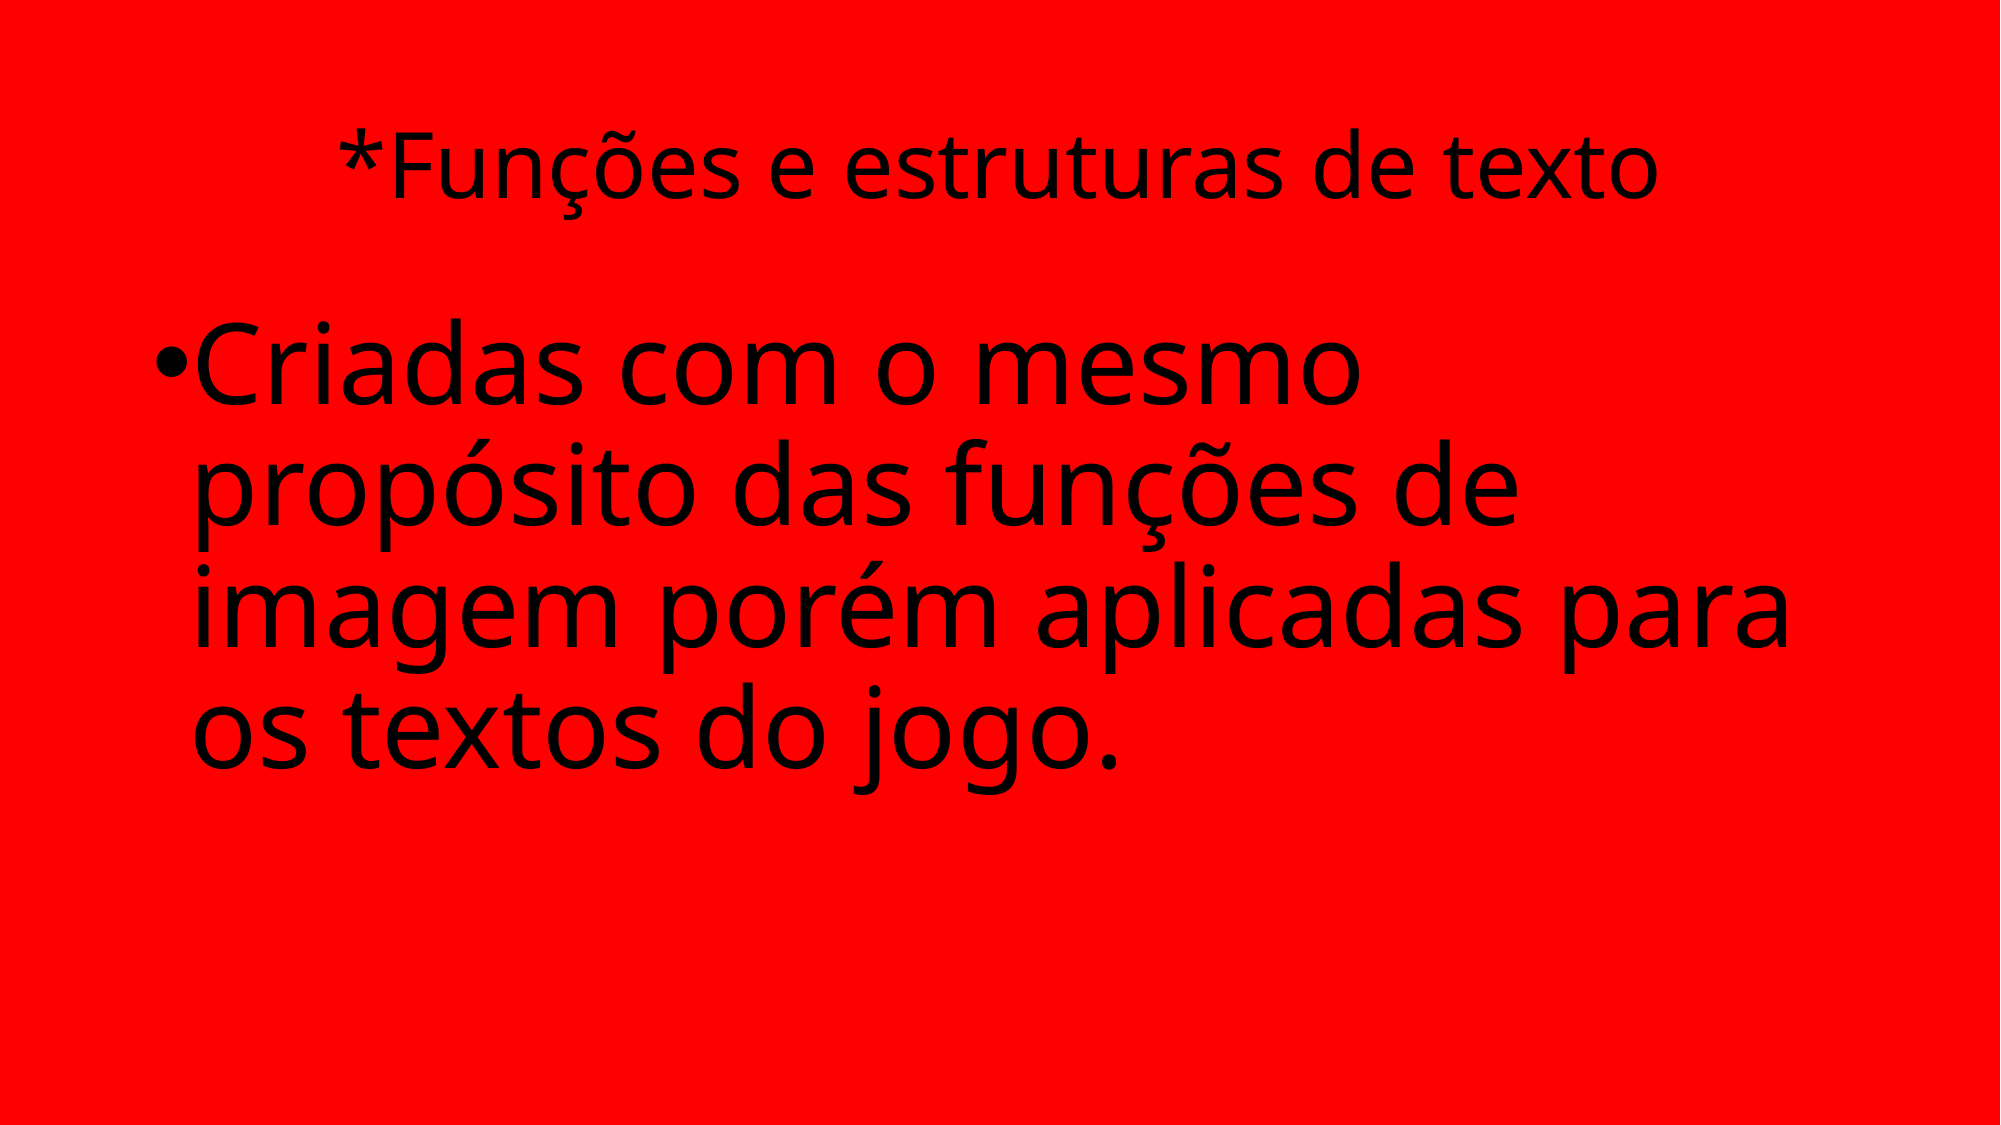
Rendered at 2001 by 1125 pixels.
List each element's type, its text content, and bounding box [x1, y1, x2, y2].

list Criadas com o mesmo propósito das funções de imagem porém aplicadas para os textos do jogo. [137, 299, 1863, 1014]
title *Funções e estruturas de texto [137, 59, 1863, 278]
